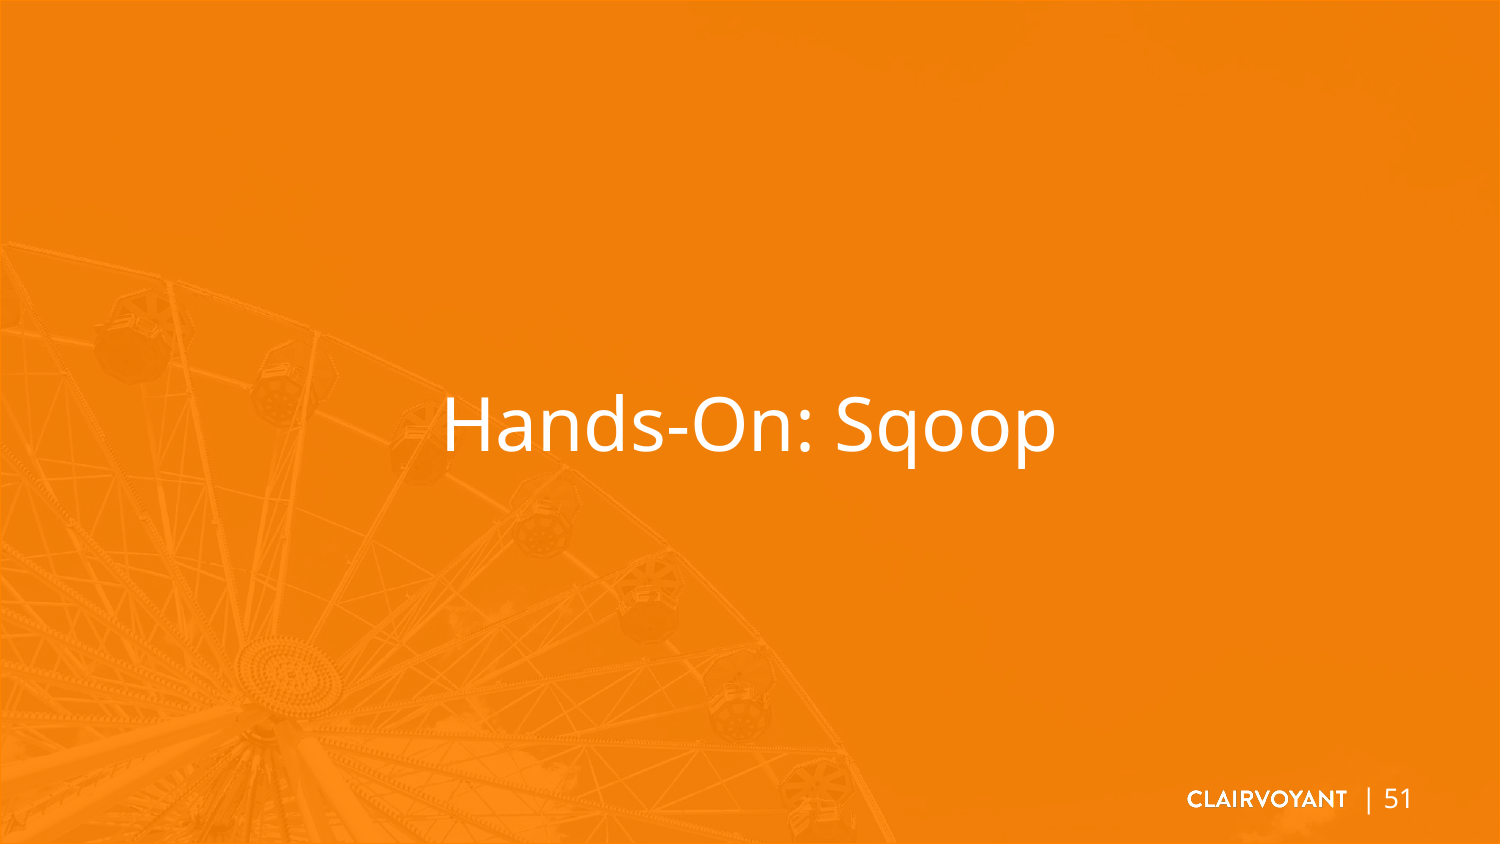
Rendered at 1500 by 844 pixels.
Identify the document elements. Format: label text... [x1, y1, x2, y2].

slide_number | ‹#› [1346, 766, 1437, 832]
picture [1187, 790, 1346, 808]
title Hands-On: Sqoop [381, 281, 1119, 563]
